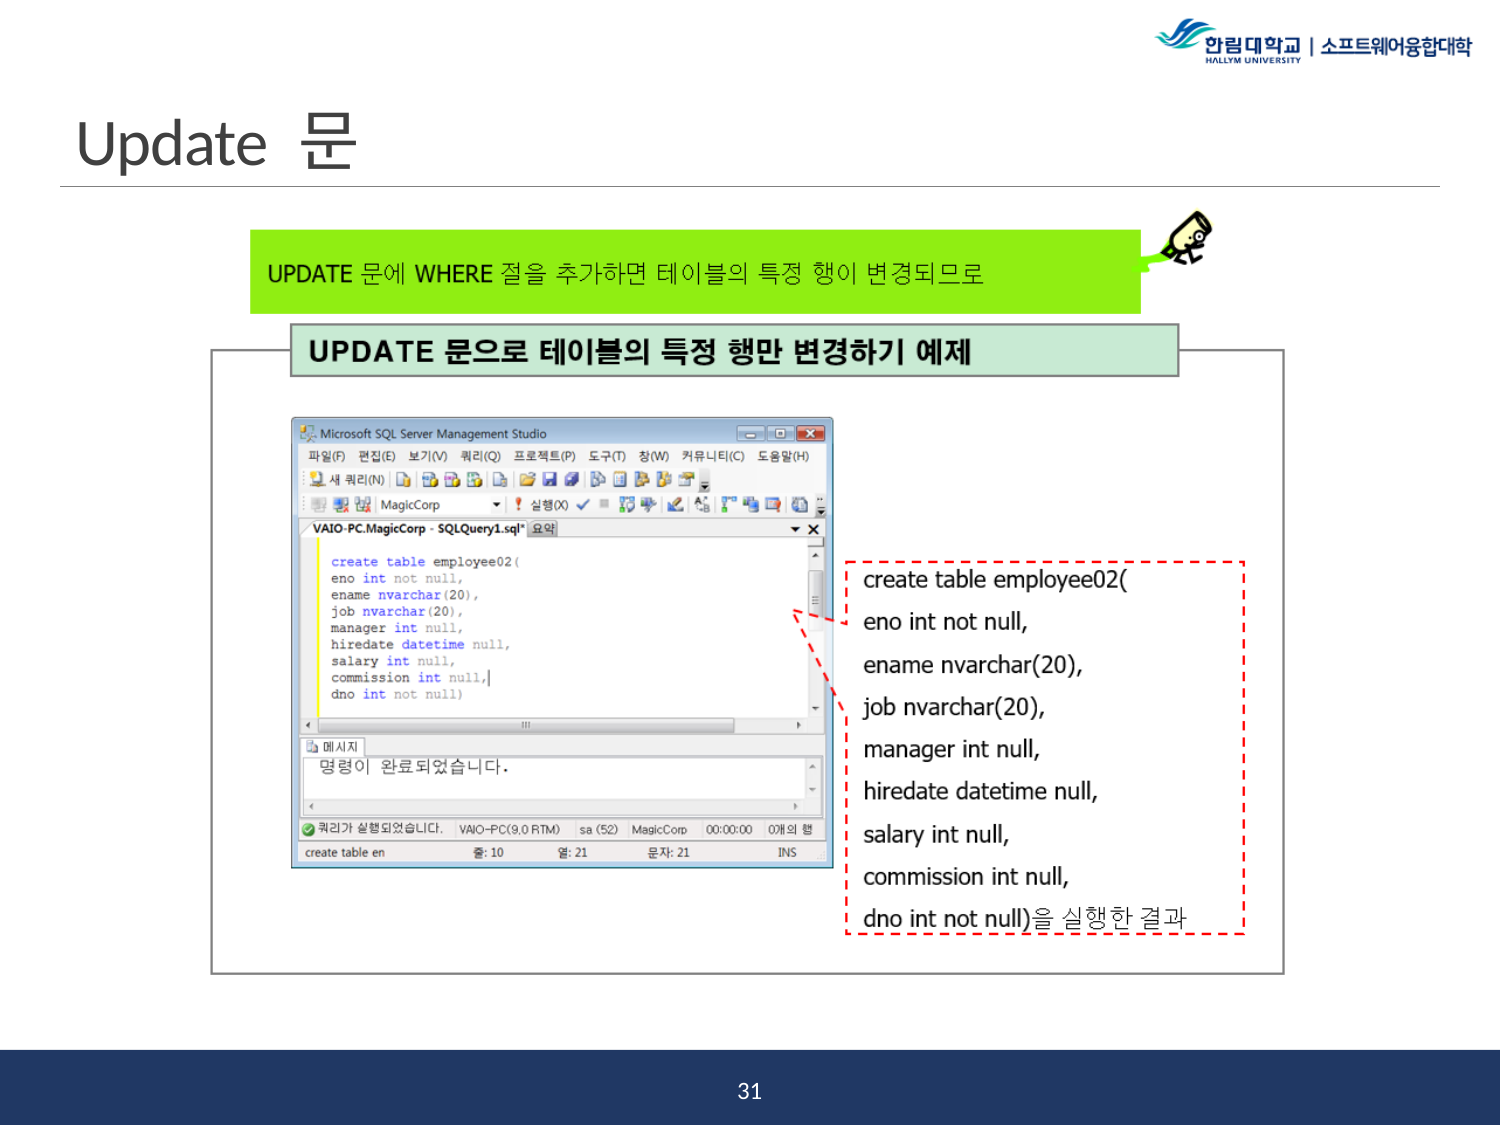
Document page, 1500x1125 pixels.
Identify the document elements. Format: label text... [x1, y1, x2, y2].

title Update 문 [60, 62, 1440, 187]
picture [1148, 7, 1483, 76]
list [192, 203, 1308, 982]
slide_number 30 [669, 1059, 831, 1120]
